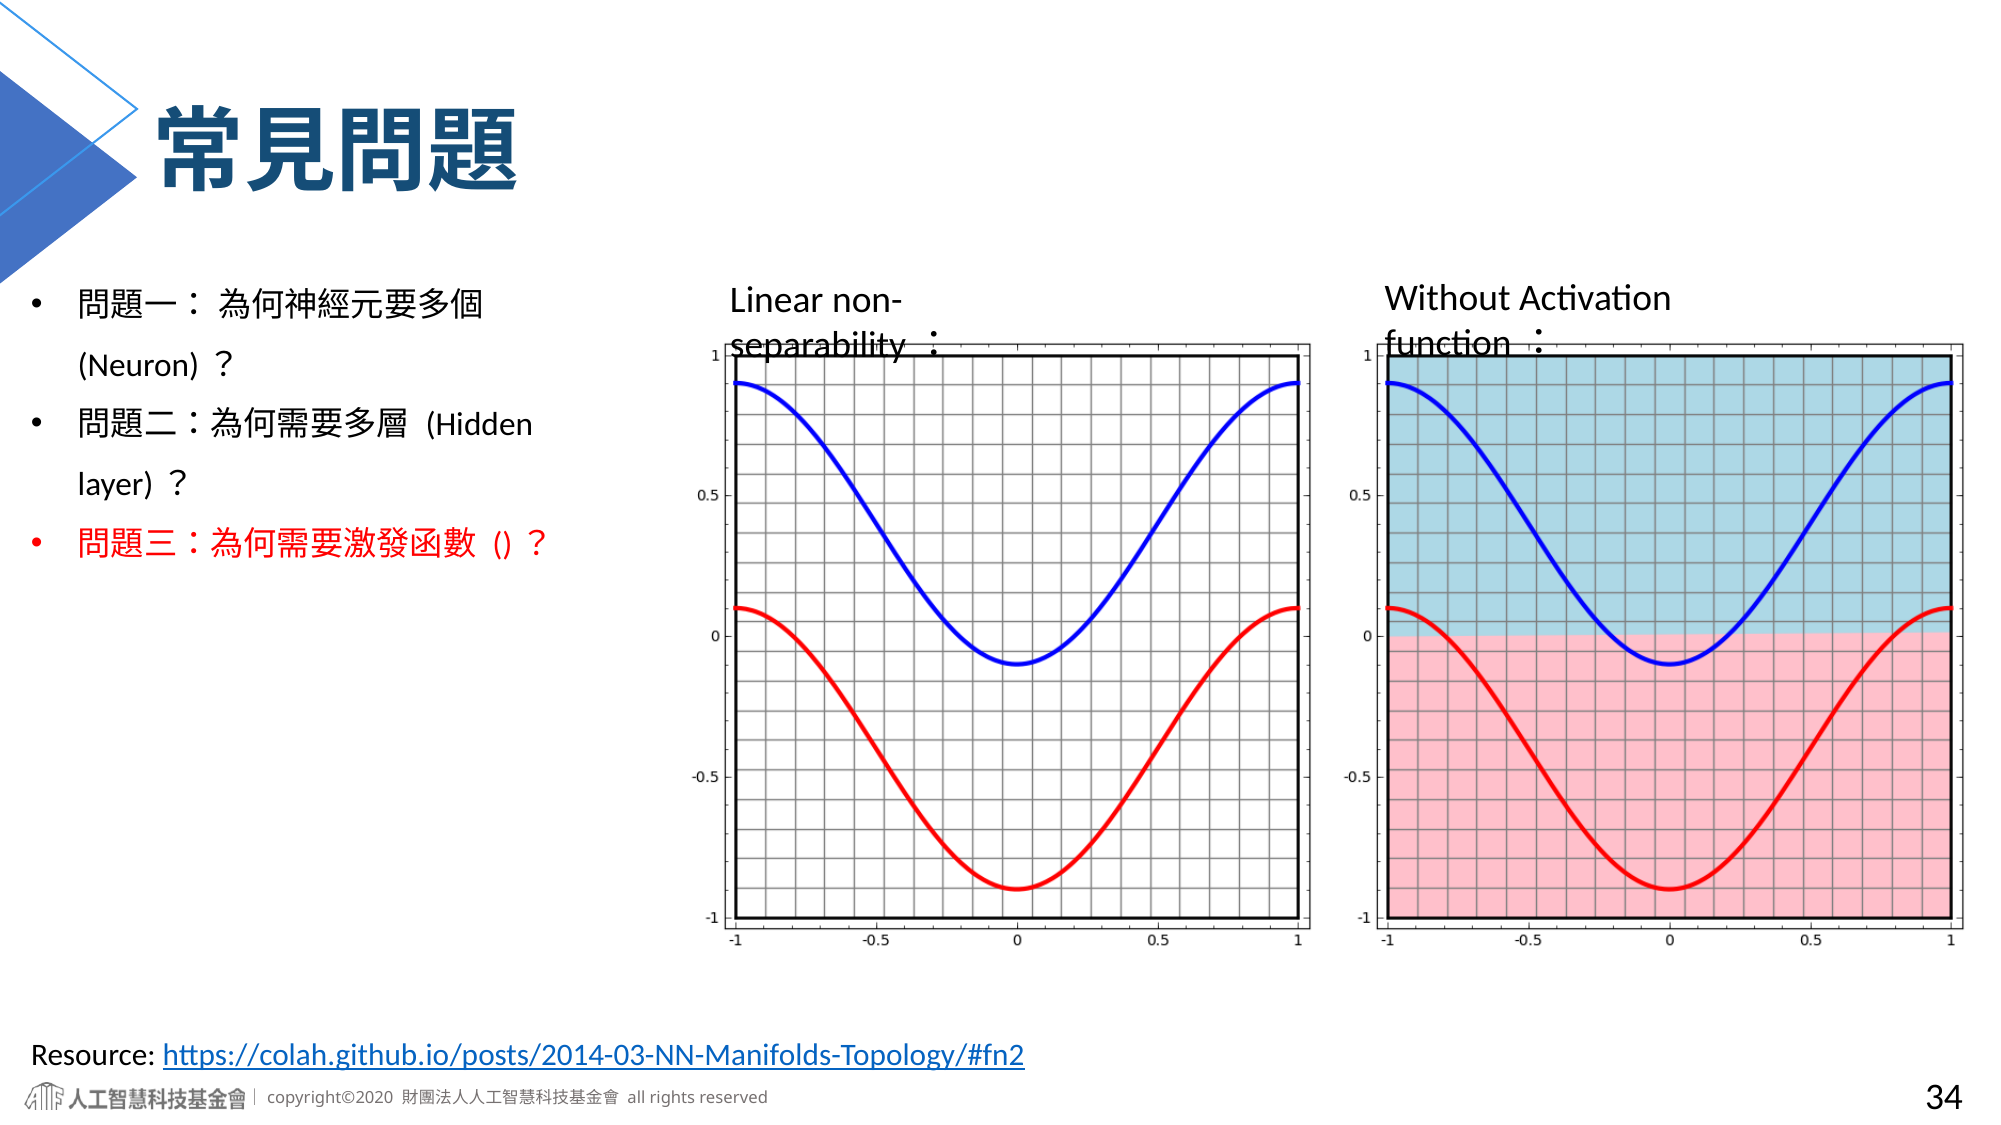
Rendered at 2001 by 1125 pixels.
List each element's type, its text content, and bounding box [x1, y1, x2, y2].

title 常見問題 [137, 45, 1863, 263]
text_box 34 [1910, 1064, 1981, 1125]
text_box Resource: https://colah.github.io/posts/2014-03-NN-Manifolds-Topology/#fn2 [16, 1026, 1062, 1080]
picture [1333, 333, 1972, 956]
picture [681, 333, 1319, 956]
text_box Linear non-separability： [715, 267, 1122, 333]
text_box Without Activation function： [1369, 265, 1863, 333]
